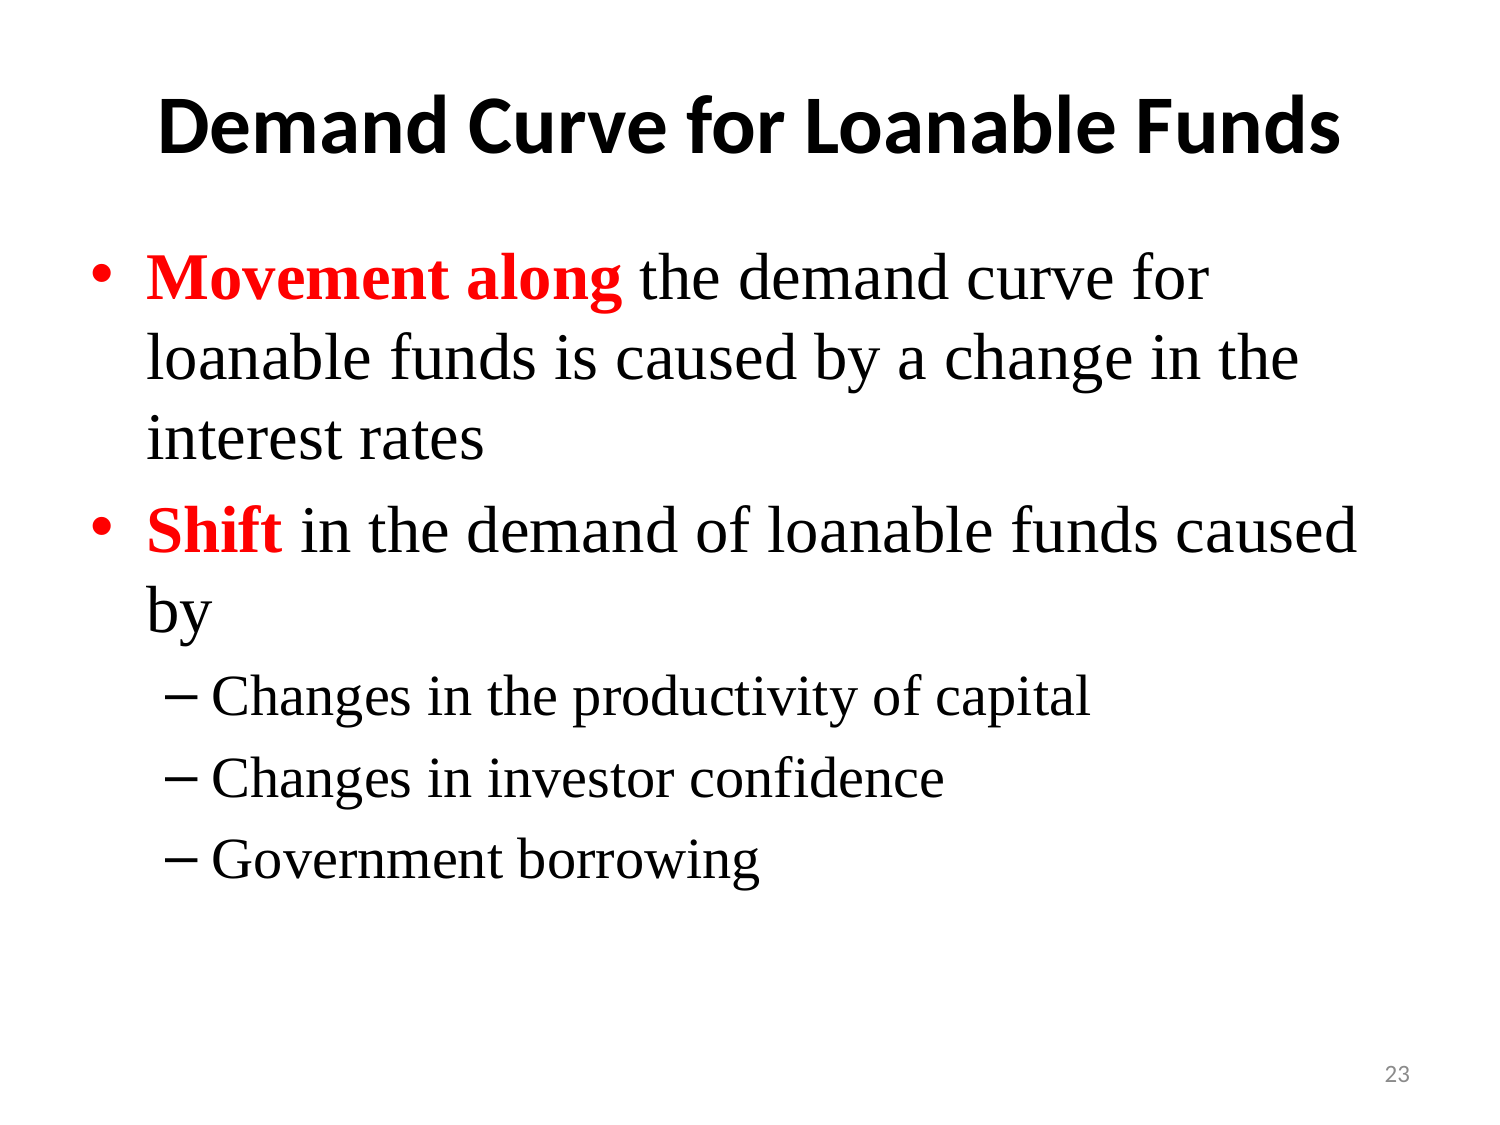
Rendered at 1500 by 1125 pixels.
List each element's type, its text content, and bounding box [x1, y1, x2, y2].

title Demand Curve for Loanable Funds [75, 40, 1425, 200]
slide_number 23 [1074, 1042, 1425, 1103]
list Movement along the demand curve for loanable funds is caused by a change in the interest rates Shift in the demand of loanable funds caused by Changes in the productivity of capital Changes in investor confidence Government borrowing [75, 224, 1425, 1057]
